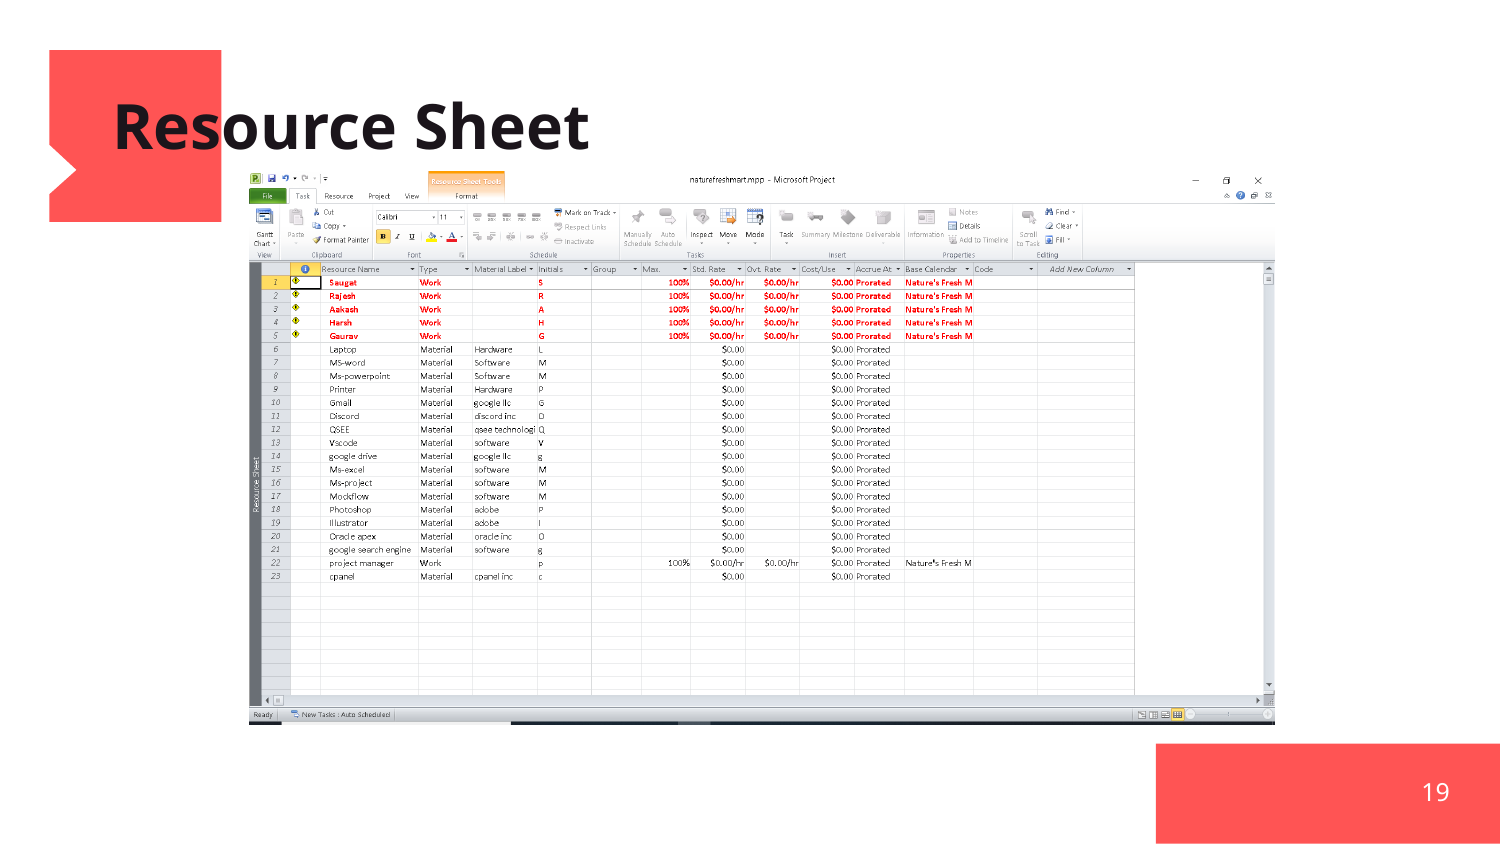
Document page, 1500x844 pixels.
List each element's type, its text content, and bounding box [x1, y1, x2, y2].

picture [249, 171, 1275, 725]
title Resource Sheet [112, 96, 954, 162]
slide_number 19 [1350, 743, 1450, 844]
